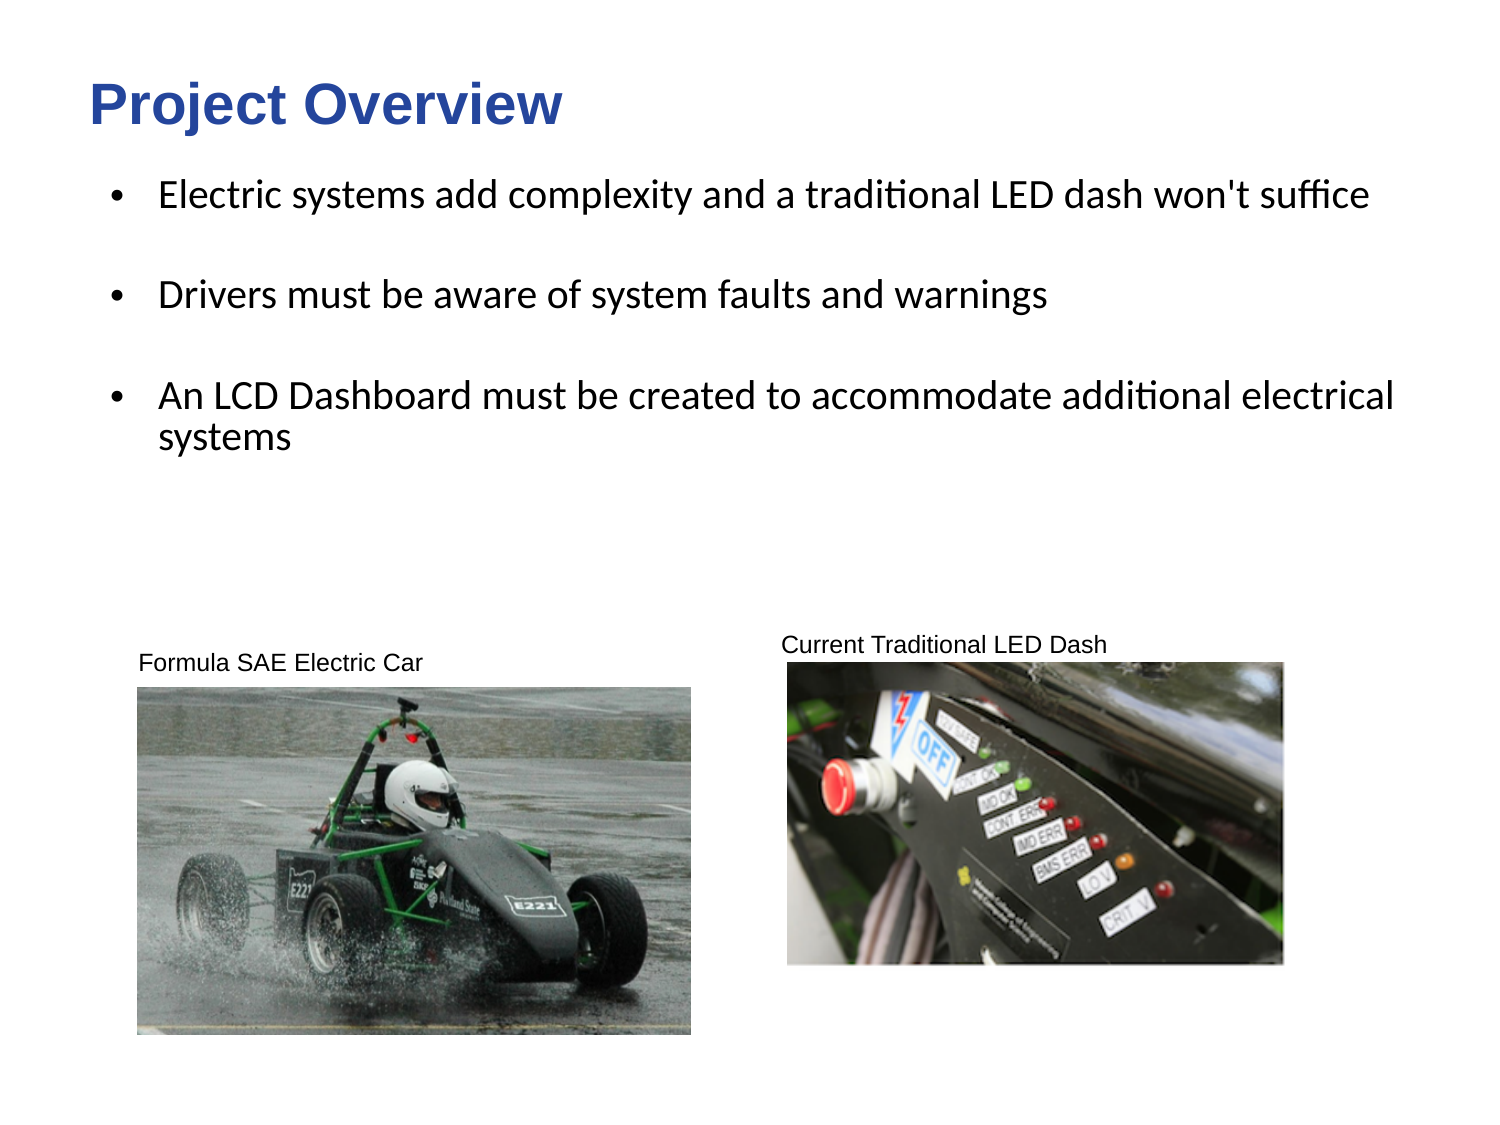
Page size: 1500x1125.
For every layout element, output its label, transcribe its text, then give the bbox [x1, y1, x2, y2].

list Electric systems add complexity and a traditional LED dash won't suffice Drivers must be aware of system faults and warnings An LCD Dashboard must be created to accommodate additional electrical systems [78, 170, 1429, 900]
text_box Project Overview [75, 7, 1425, 195]
text_box Formula SAE Electric Car [124, 637, 725, 688]
text_box Current Traditional LED Dash [767, 619, 1239, 671]
picture [137, 687, 691, 1035]
picture [787, 662, 1288, 972]
